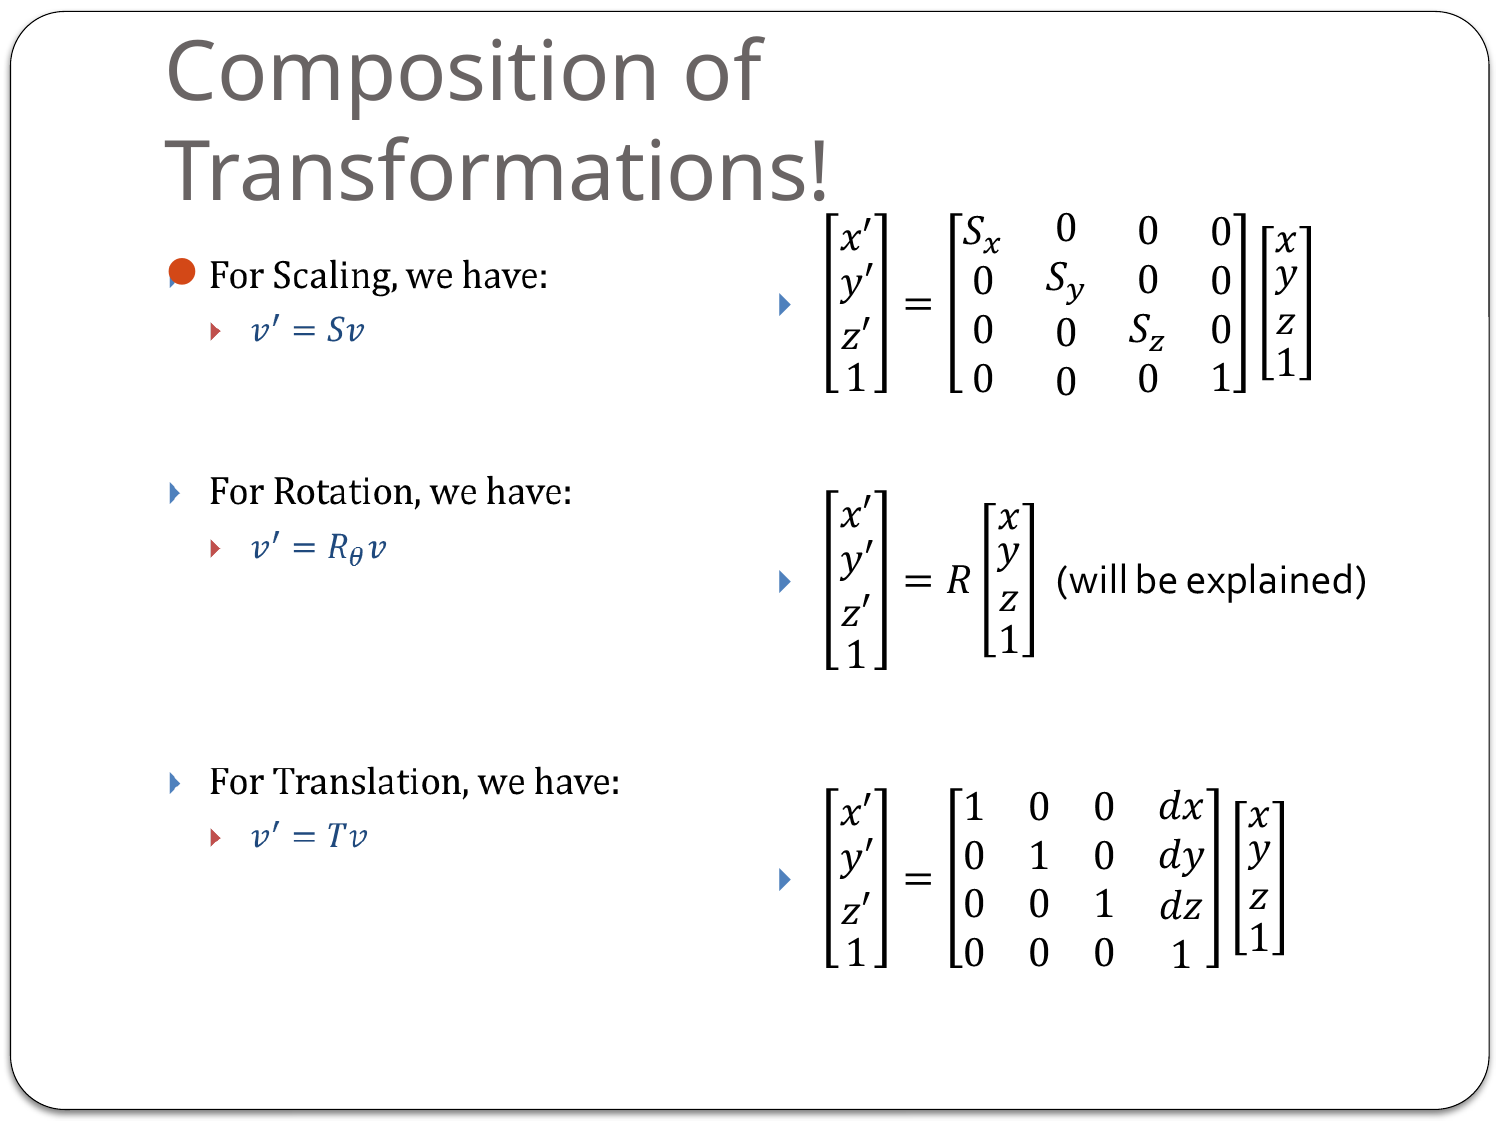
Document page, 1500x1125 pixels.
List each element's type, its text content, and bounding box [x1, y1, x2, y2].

title Composition of Transformations! [150, 45, 1425, 233]
list [762, 233, 1425, 1025]
list [150, 237, 762, 988]
